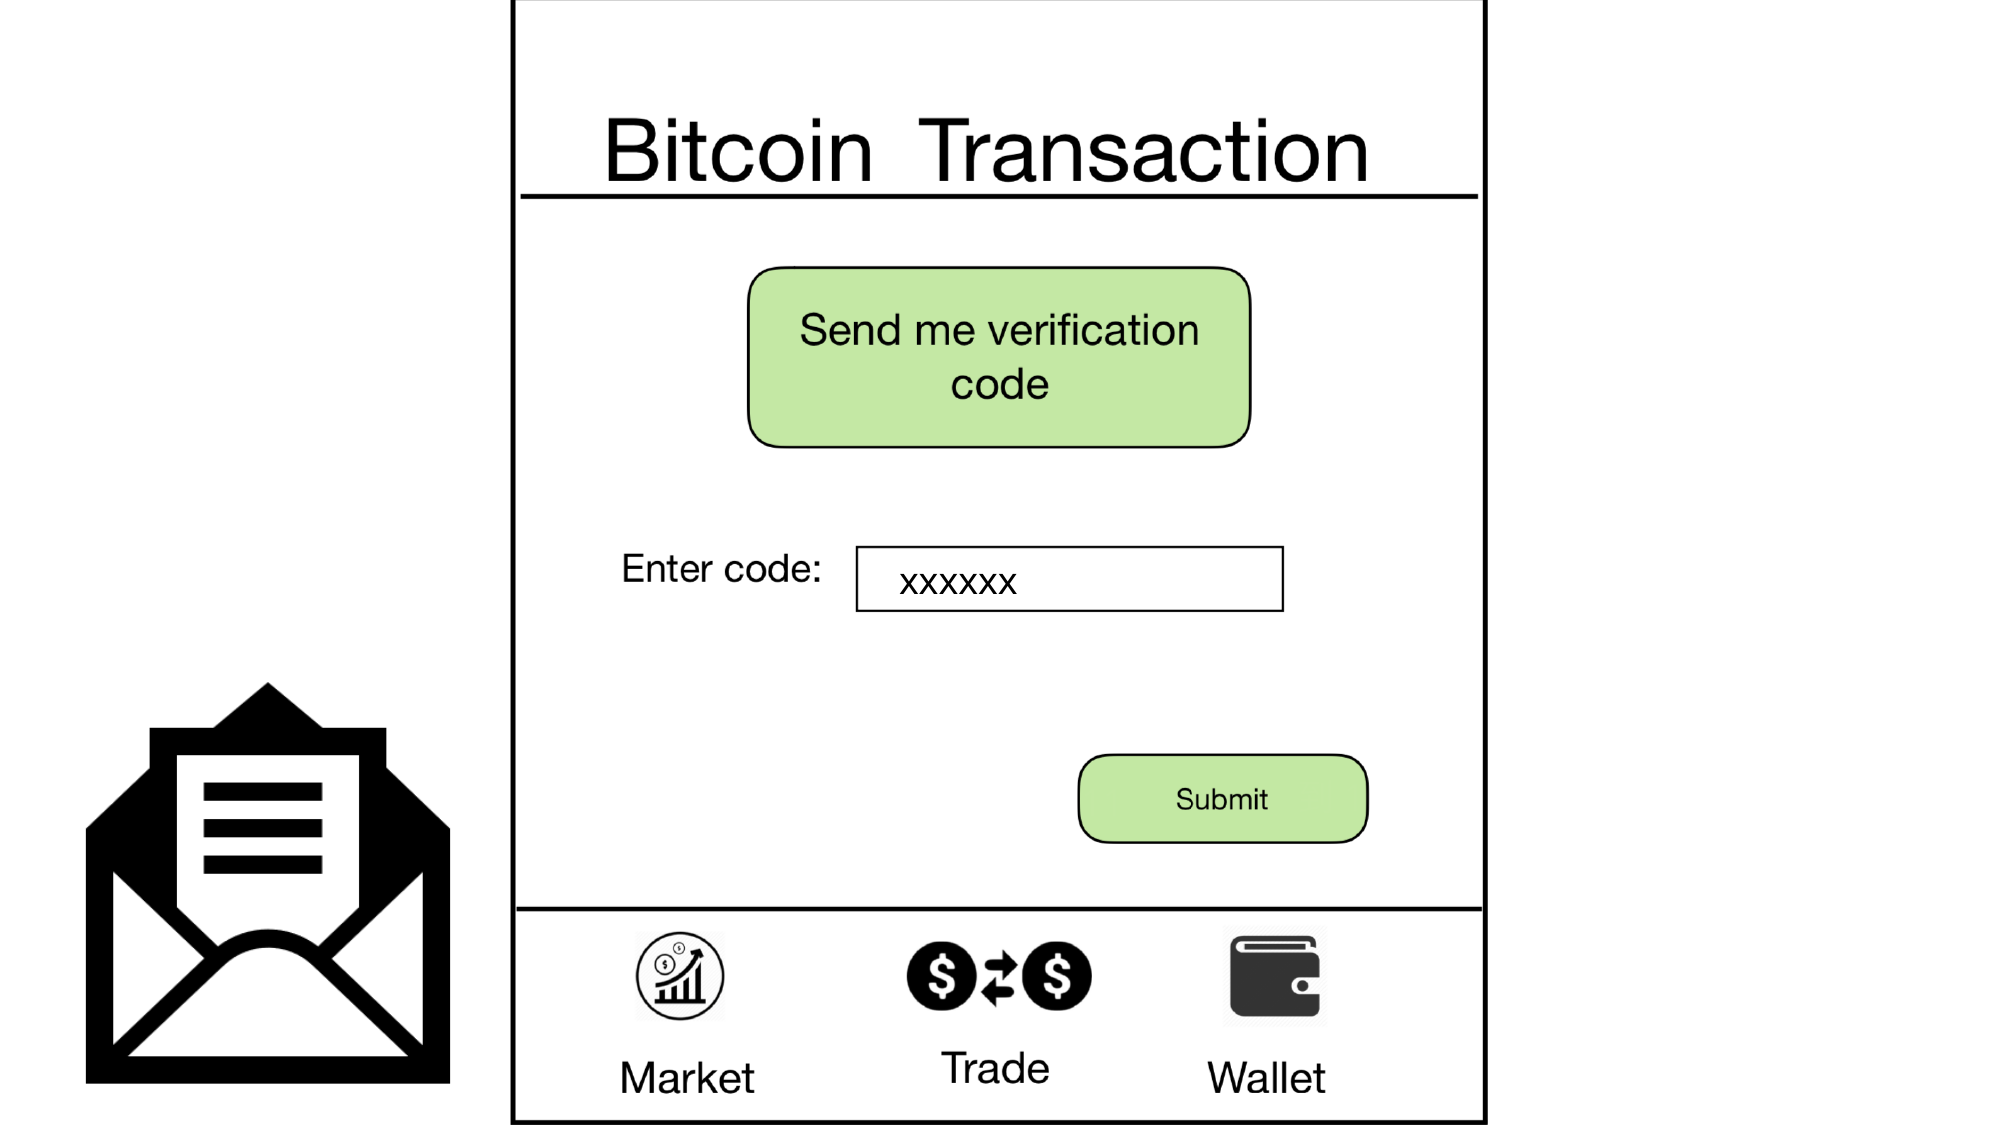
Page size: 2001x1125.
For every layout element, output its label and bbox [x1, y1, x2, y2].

list [506, 0, 1494, 1125]
picture [44, 664, 482, 1102]
